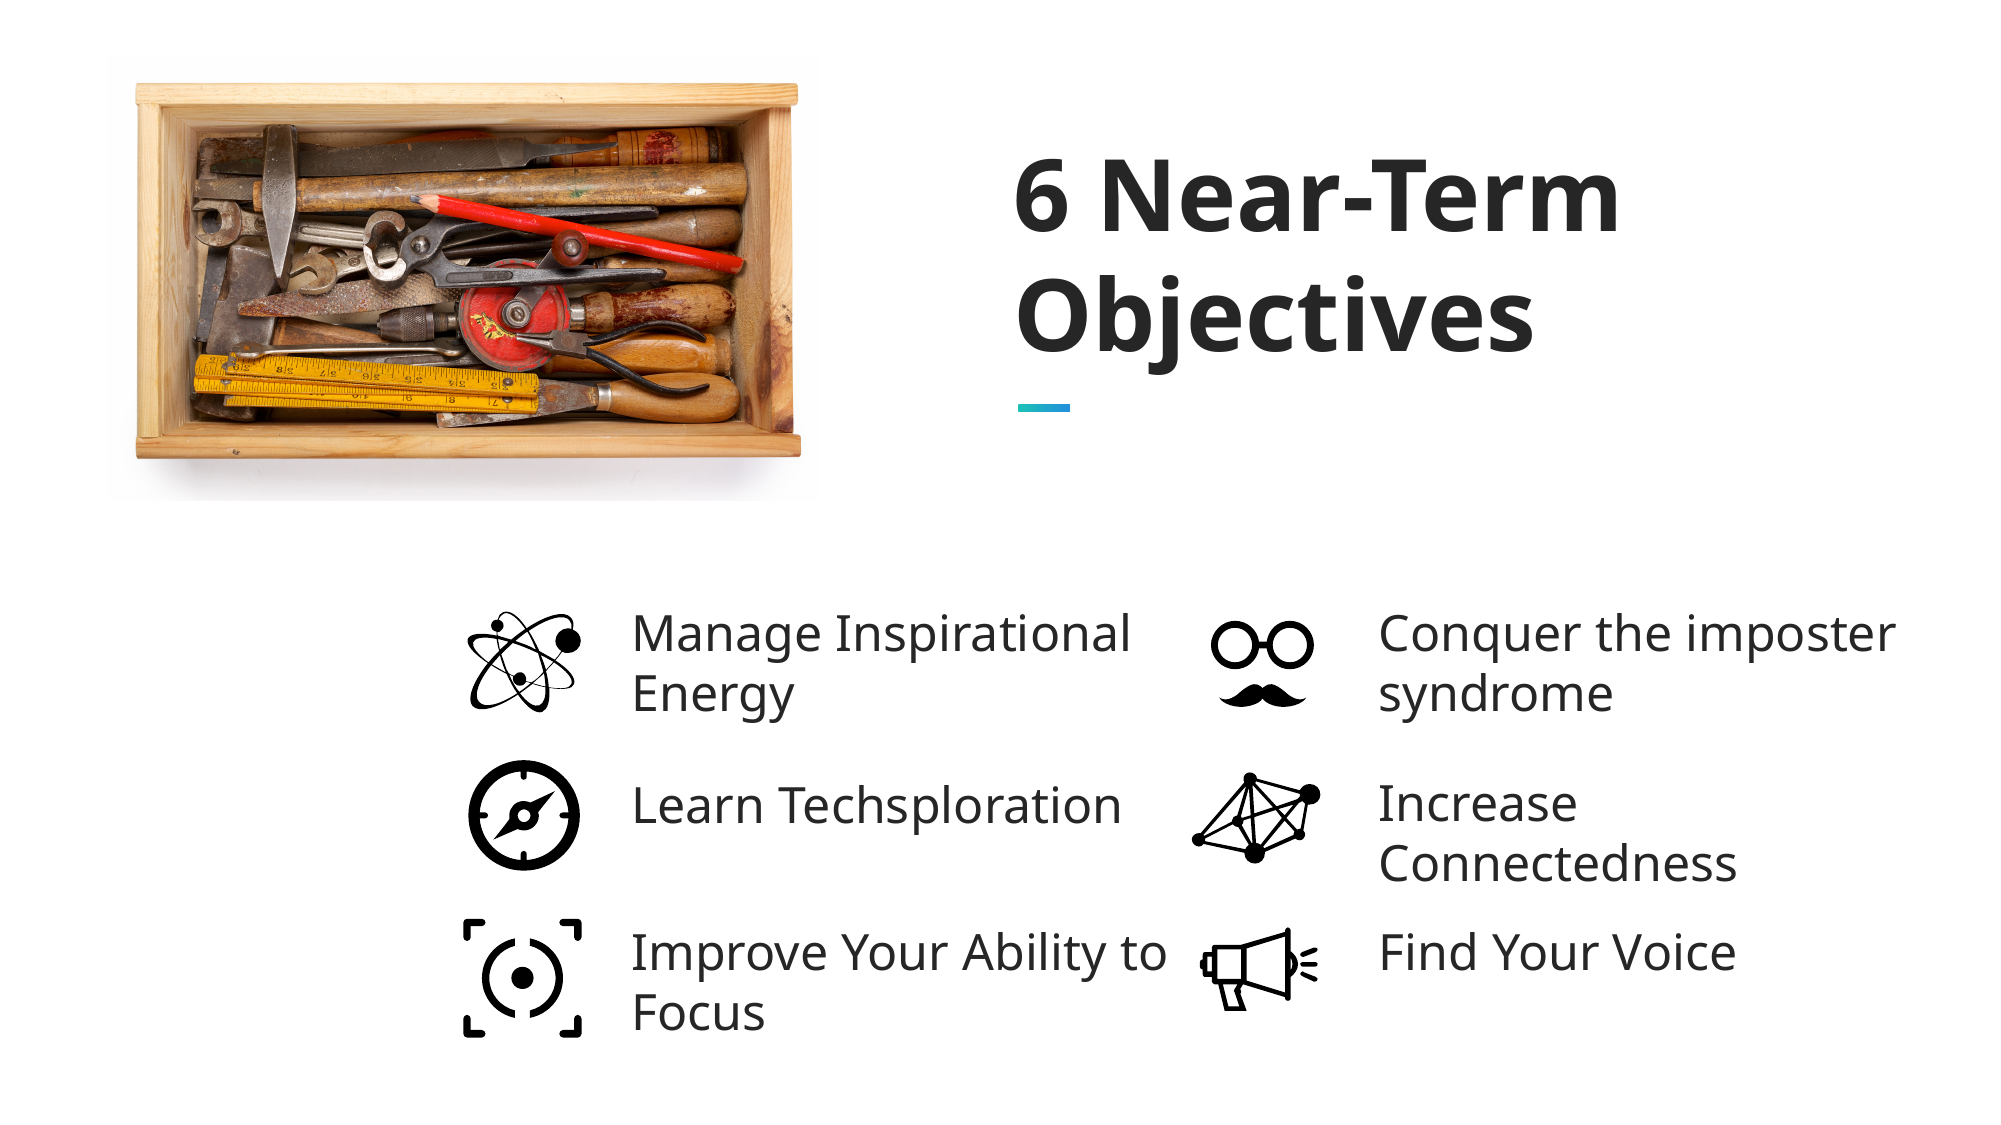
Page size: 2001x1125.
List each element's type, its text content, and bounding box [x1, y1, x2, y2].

text_box [468, 760, 580, 871]
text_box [1210, 620, 1314, 711]
text_box Conquer the imposter syndrome [1363, 593, 1939, 729]
text_box Find Your Voice [1363, 913, 1939, 989]
text_box [1191, 772, 1321, 864]
text_box Increase Connectedness [1363, 764, 1939, 899]
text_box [1199, 927, 1318, 1011]
text_box [467, 611, 581, 713]
text_box Learn Techsploration [616, 766, 1192, 842]
text_box Manage Inspirational Energy [616, 593, 1192, 729]
text_box 6 Near-Term Objectives [998, 124, 1691, 380]
text_box [1017, 403, 1072, 413]
text_box Improve Your Ability to Focus [616, 913, 1192, 1049]
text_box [463, 918, 582, 1038]
picture [106, 56, 819, 501]
